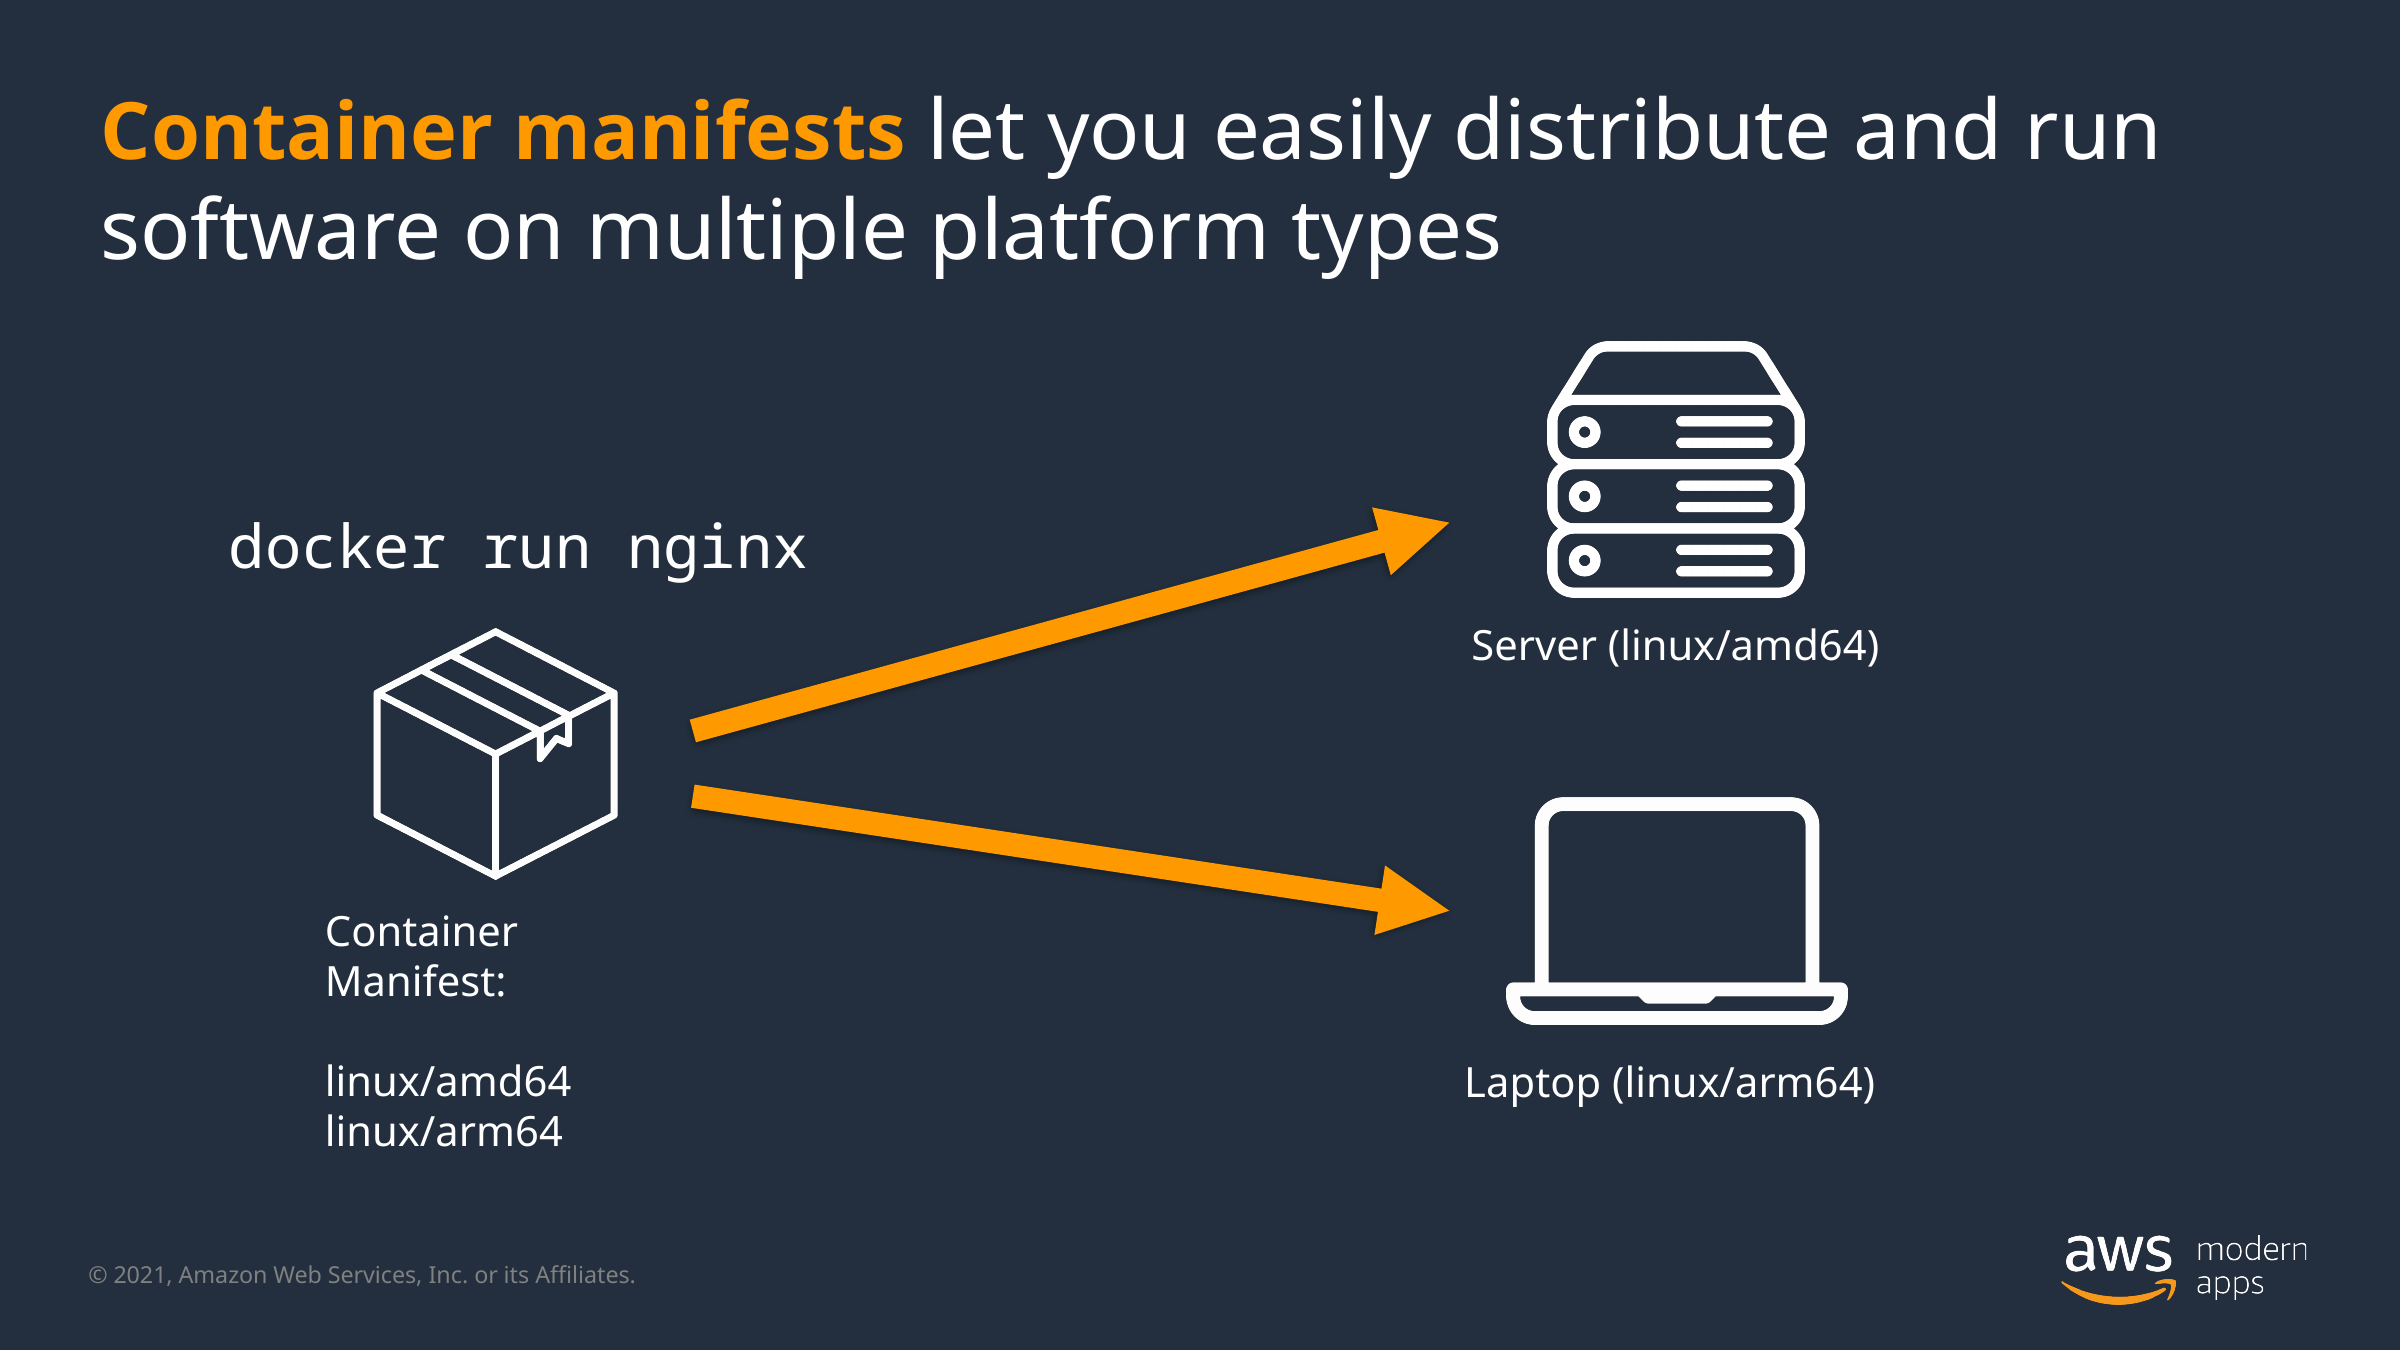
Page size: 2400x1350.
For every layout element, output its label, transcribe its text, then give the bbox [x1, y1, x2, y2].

text_box docker run nginx [214, 500, 1492, 588]
picture [1506, 739, 1848, 1082]
text_box Container manifests let you easily distribute and run software on multiple platform types [85, 69, 2314, 284]
picture [370, 628, 622, 880]
picture [1547, 340, 1805, 599]
text_box Container Manifest: linux/amd64 linux/arm64 [310, 897, 721, 1162]
text_box Server (linux/amd64) [1456, 610, 1928, 676]
text_box Laptop (linux/arm64) [1449, 1048, 1921, 1114]
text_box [692, 795, 1450, 911]
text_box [692, 522, 1450, 732]
